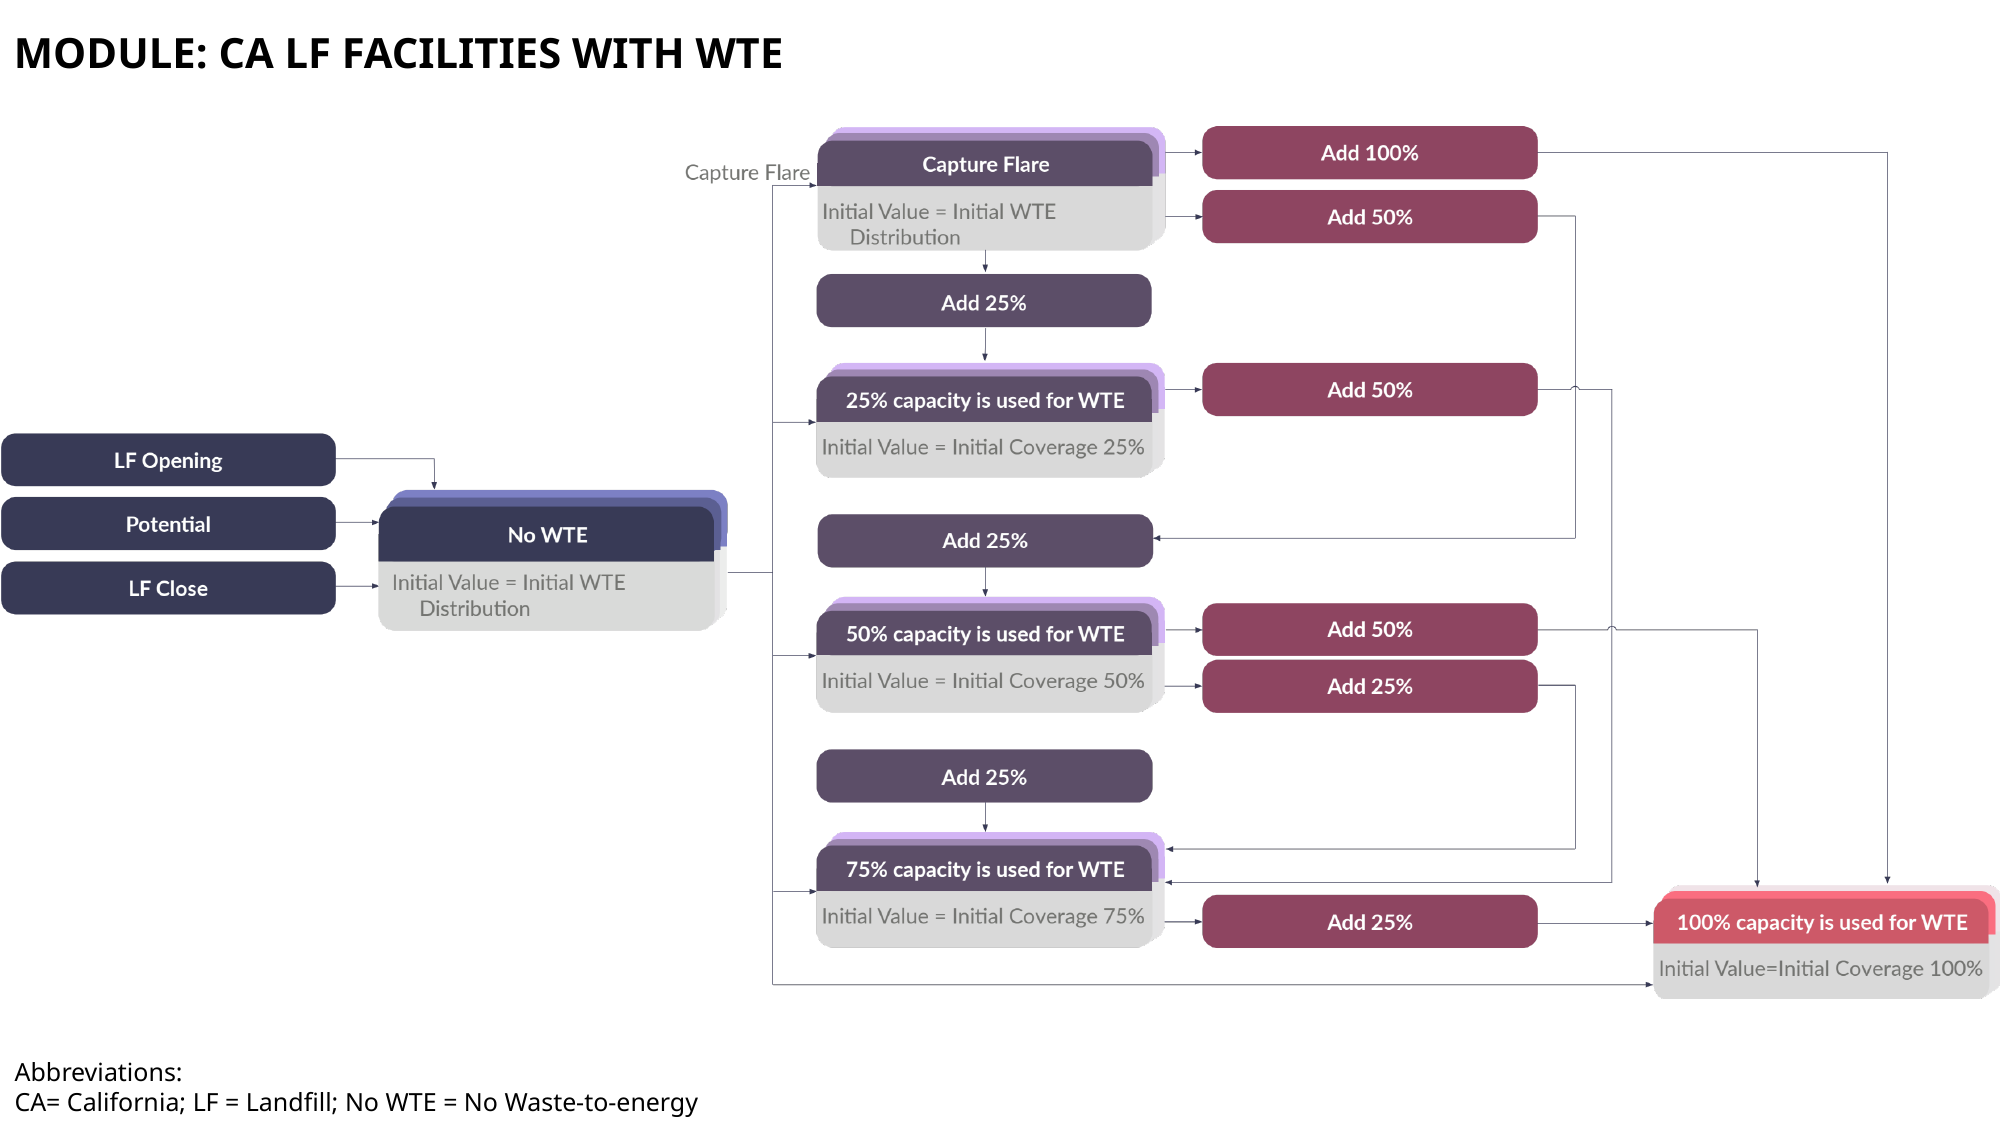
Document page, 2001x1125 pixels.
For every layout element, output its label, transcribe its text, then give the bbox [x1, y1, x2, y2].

picture [0, 126, 2000, 999]
text_box Abbreviations: CA= California; LF = Landfill; No WTE = No Waste-to-energy [0, 1049, 2000, 1124]
text_box MODULE: CA LF FACILITIES WITH WTE [0, 19, 810, 85]
